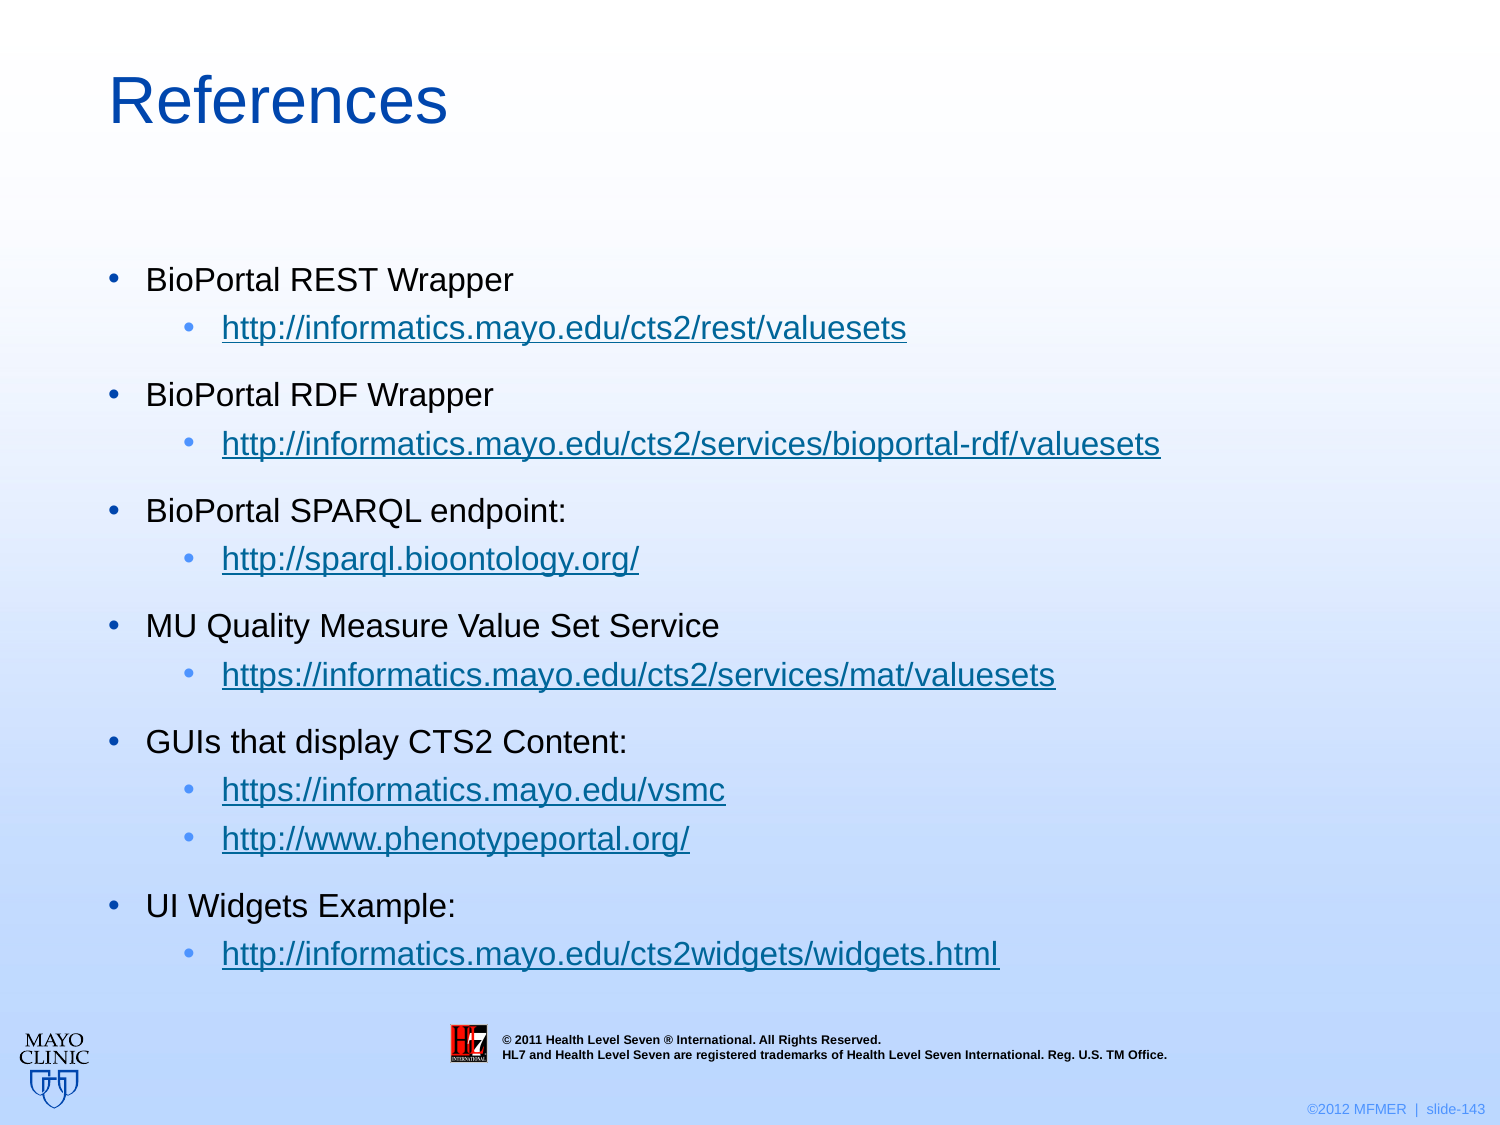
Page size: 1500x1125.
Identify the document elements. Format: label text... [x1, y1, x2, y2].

list BioPortal REST Wrapper http://informatics.mayo.edu/cts2/rest/valuesets BioPortal RDF Wrapper http://informatics.mayo.edu/cts2/services/bioportal-rdf/valuesets BioPortal SPARQL endpoint: http://sparql.bioontology.org/ MU Quality Measure Value Set Service https://informatics.mayo.edu/cts2/services/mat/valuesets GUIs that display CTS2 Content: https://informatics.mayo.edu/vsmc http://www.phenotypeportal.org/ UI Widgets Example: http://informatics.mayo.edu/cts2widgets/widgets.html [108, 224, 1392, 1013]
title References [108, 0, 1392, 224]
picture [0, 0, 1500, 1125]
